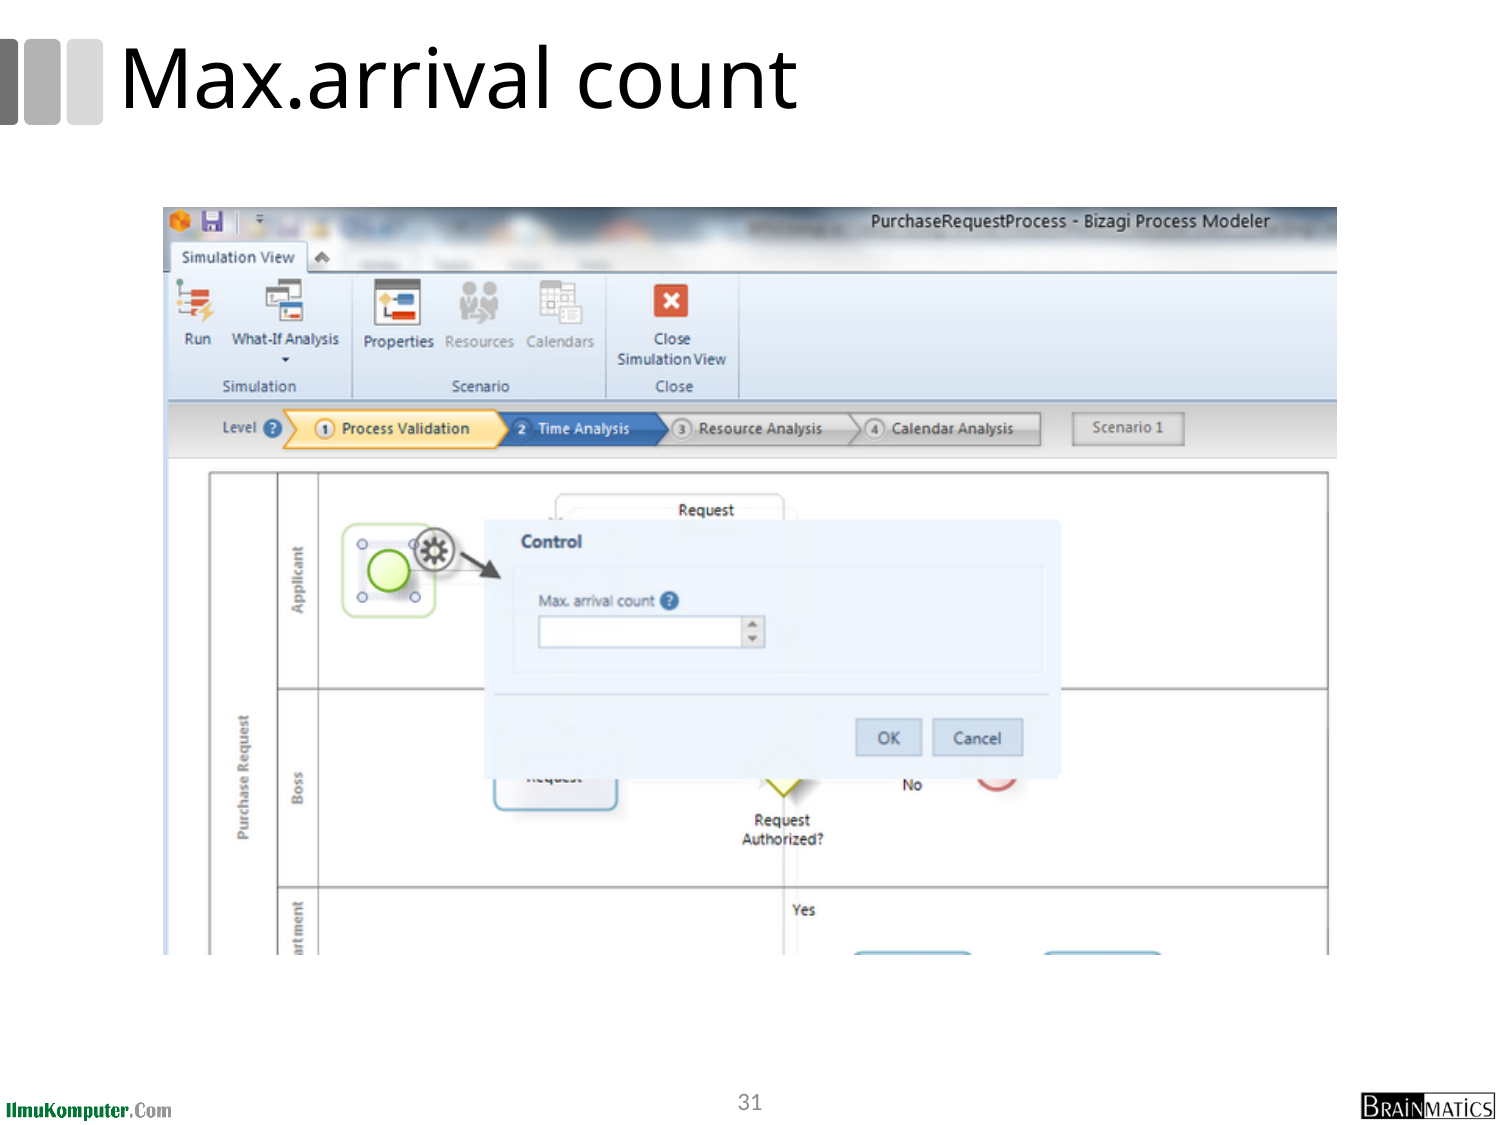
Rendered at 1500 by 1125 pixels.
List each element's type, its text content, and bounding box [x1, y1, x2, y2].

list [163, 207, 1337, 955]
title Max.arrival count [103, 24, 1498, 138]
picture [4, 1095, 173, 1125]
picture [1358, 1089, 1498, 1123]
slide_number 31 [581, 1074, 919, 1125]
